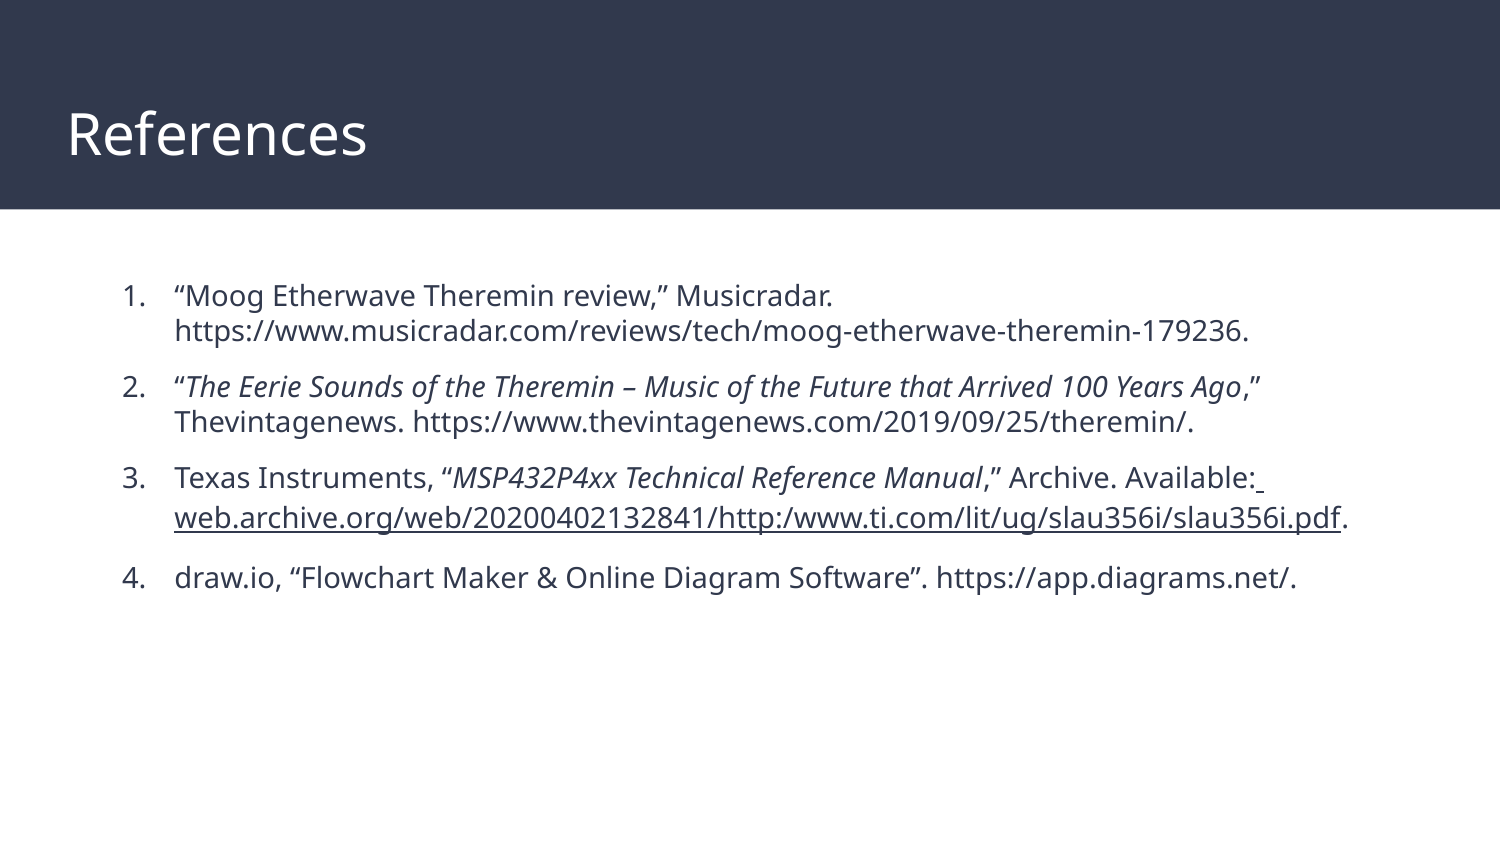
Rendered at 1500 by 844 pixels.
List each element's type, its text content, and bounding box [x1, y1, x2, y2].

title References [51, 82, 1449, 185]
text_box “Moog Etherwave Theremin review,” Musicradar. https://www.musicradar.com/reviews/tech/moog-etherwave-theremin-179236. “The Eerie Sounds of the Theremin – Music of the Future that Arrived 100 Years Ago,” Thevintagenews. https://www.thevintagenews.com/2019/09/25/theremin/. Texas Instruments, “MSP432P4xx Technical Reference Manual,” Archive. Available: web.archive.org/web/20200402132841/http:/www.ti.com/lit/ug/slau356i/slau356i.pdf. draw.io, “Flowchart Maker & Online Diagram Software”. https://app.diagrams.net/. [84, 262, 1416, 610]
